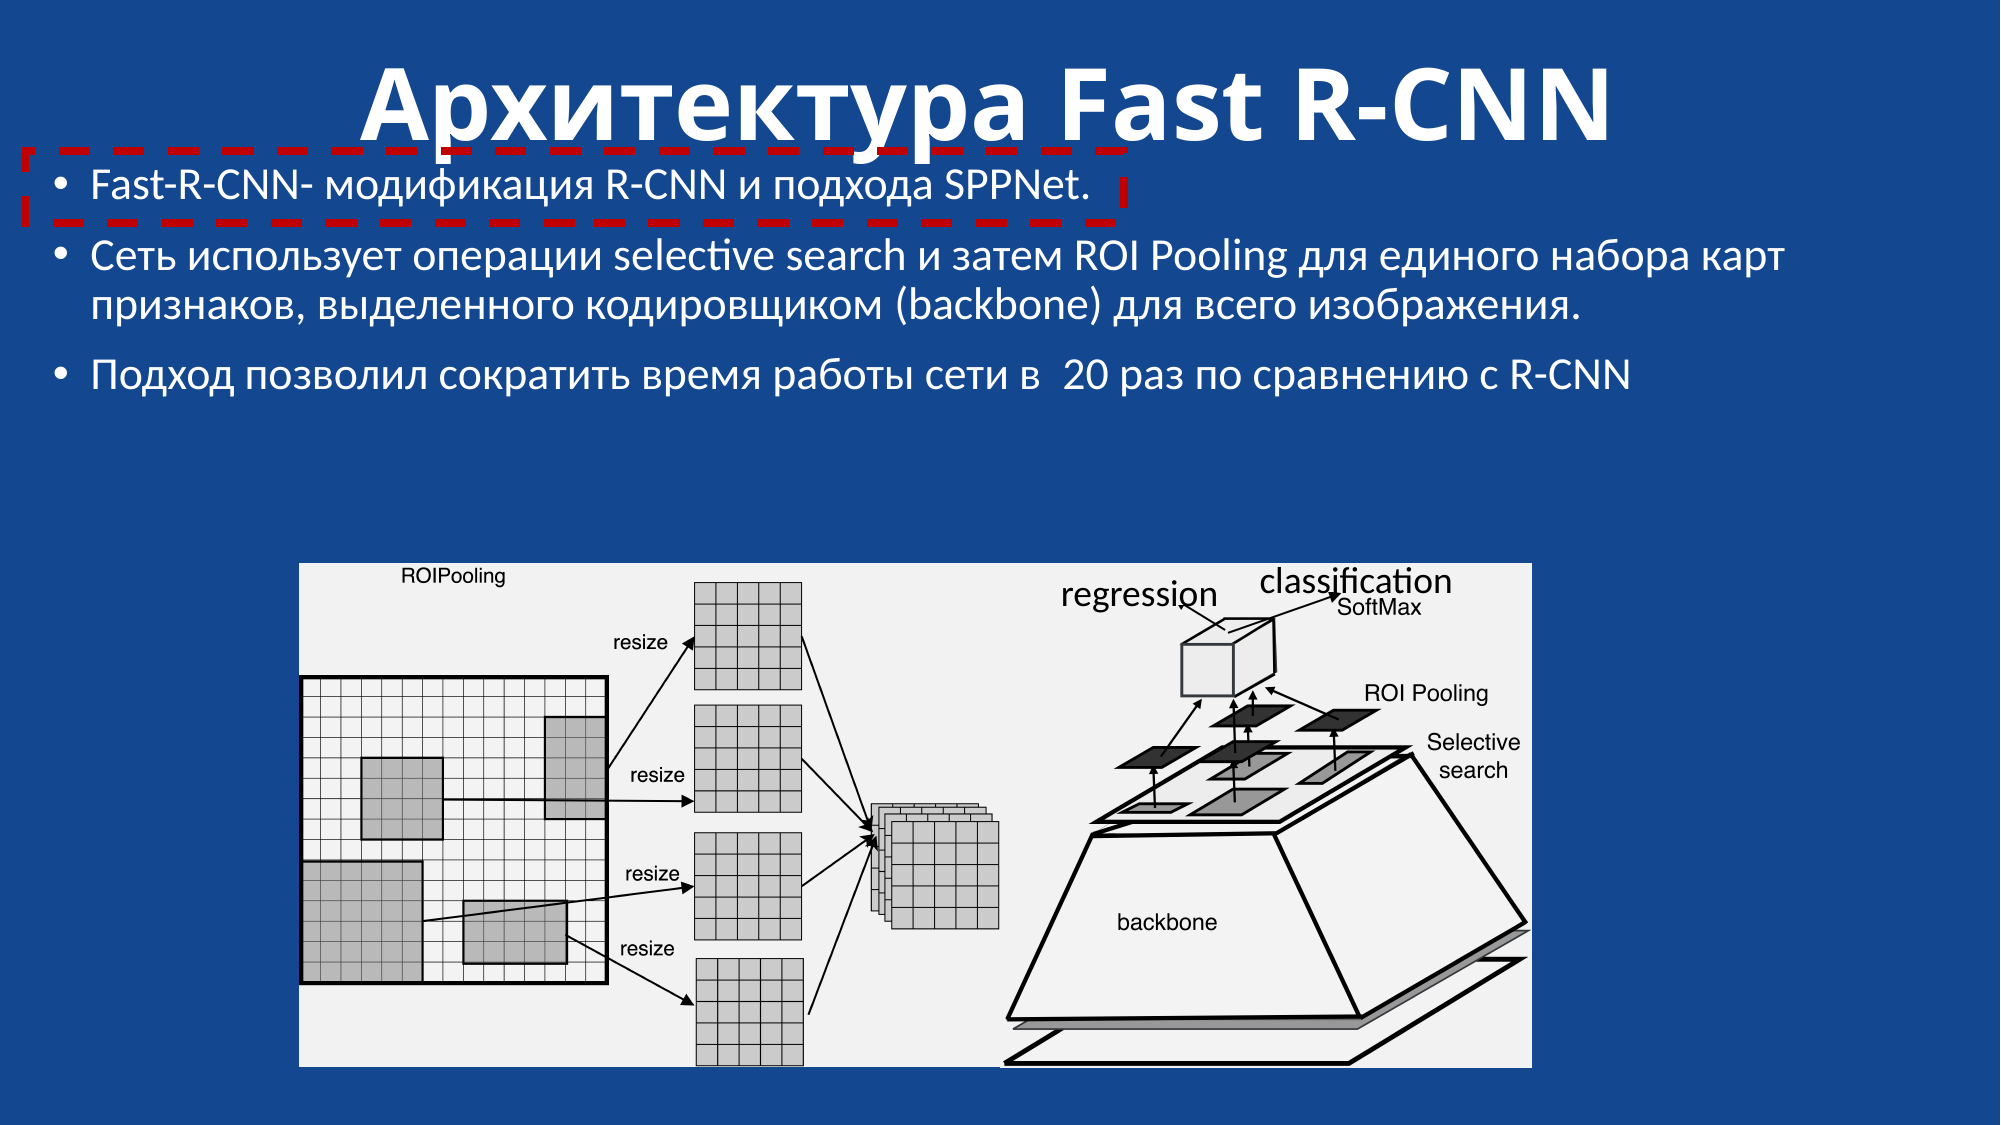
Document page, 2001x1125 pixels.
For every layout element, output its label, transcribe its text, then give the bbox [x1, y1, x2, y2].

picture [299, 562, 1533, 1069]
text_box [25, 150, 1125, 224]
title Архитектура Fast R-CNN [58, 22, 1918, 194]
